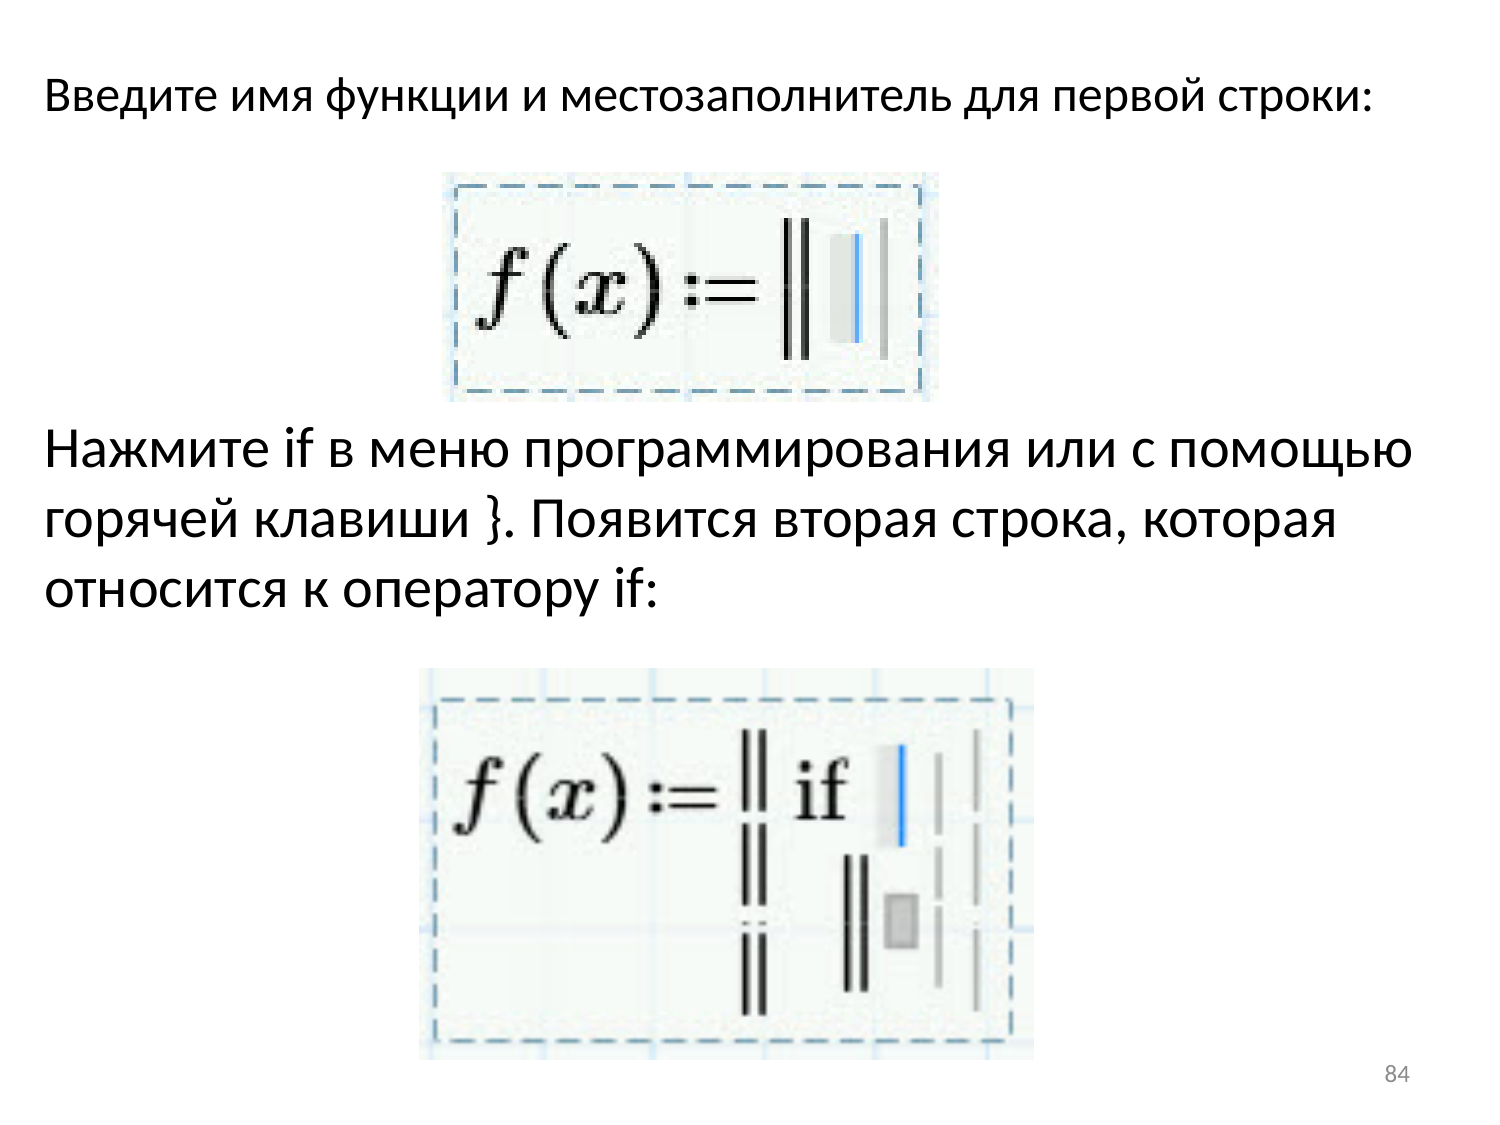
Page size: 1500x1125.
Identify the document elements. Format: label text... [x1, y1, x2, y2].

picture [442, 172, 940, 403]
picture [418, 668, 1034, 1061]
slide_number 84 [1074, 1042, 1425, 1103]
text_box Введите имя функции и местозаполнитель для первой строки: [29, 54, 1447, 130]
text_box Нажмите if в меню программирования или с помощью горячей клавиши }. Появится вторая строка, которая относится к оператору if: [29, 401, 1447, 627]
